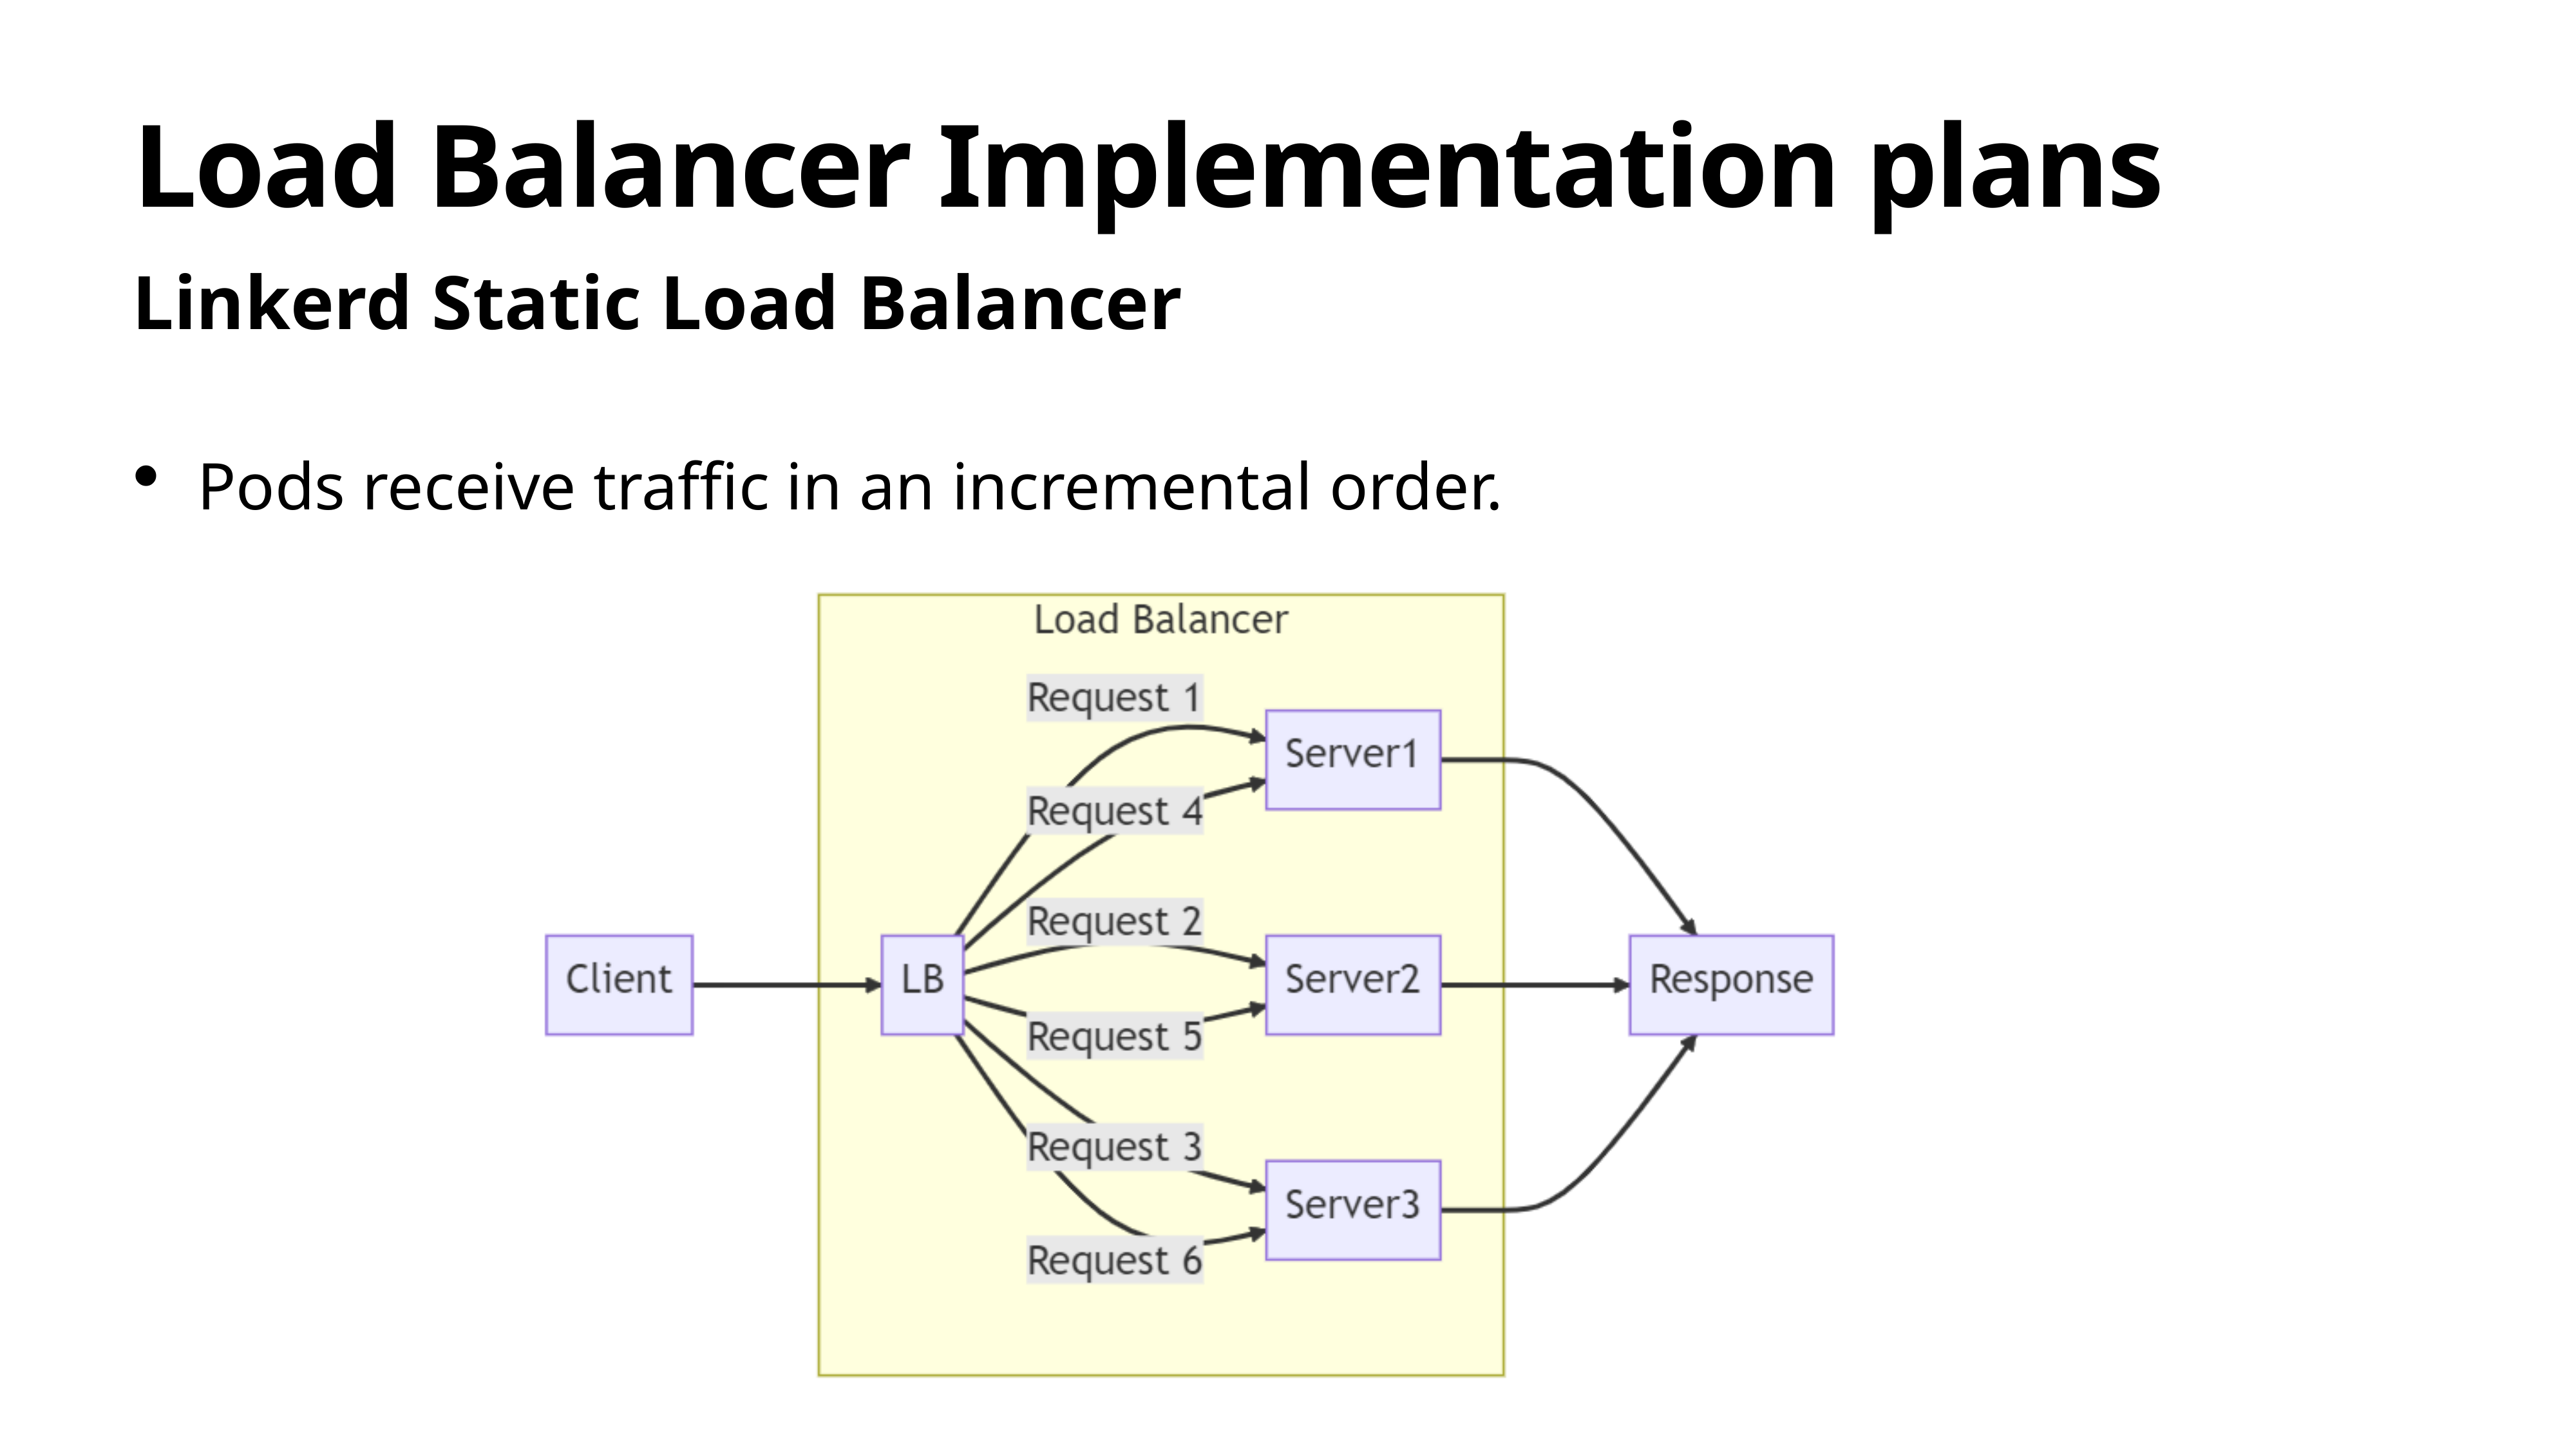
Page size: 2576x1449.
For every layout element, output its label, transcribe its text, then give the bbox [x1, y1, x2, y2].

picture [526, 551, 1854, 1421]
list Linkerd Static Load Balancer [127, 250, 2449, 350]
title Load Balancer Implementation plans [127, 113, 2449, 250]
list Pods receive traffic in an incremental order. [127, 448, 2449, 1321]
